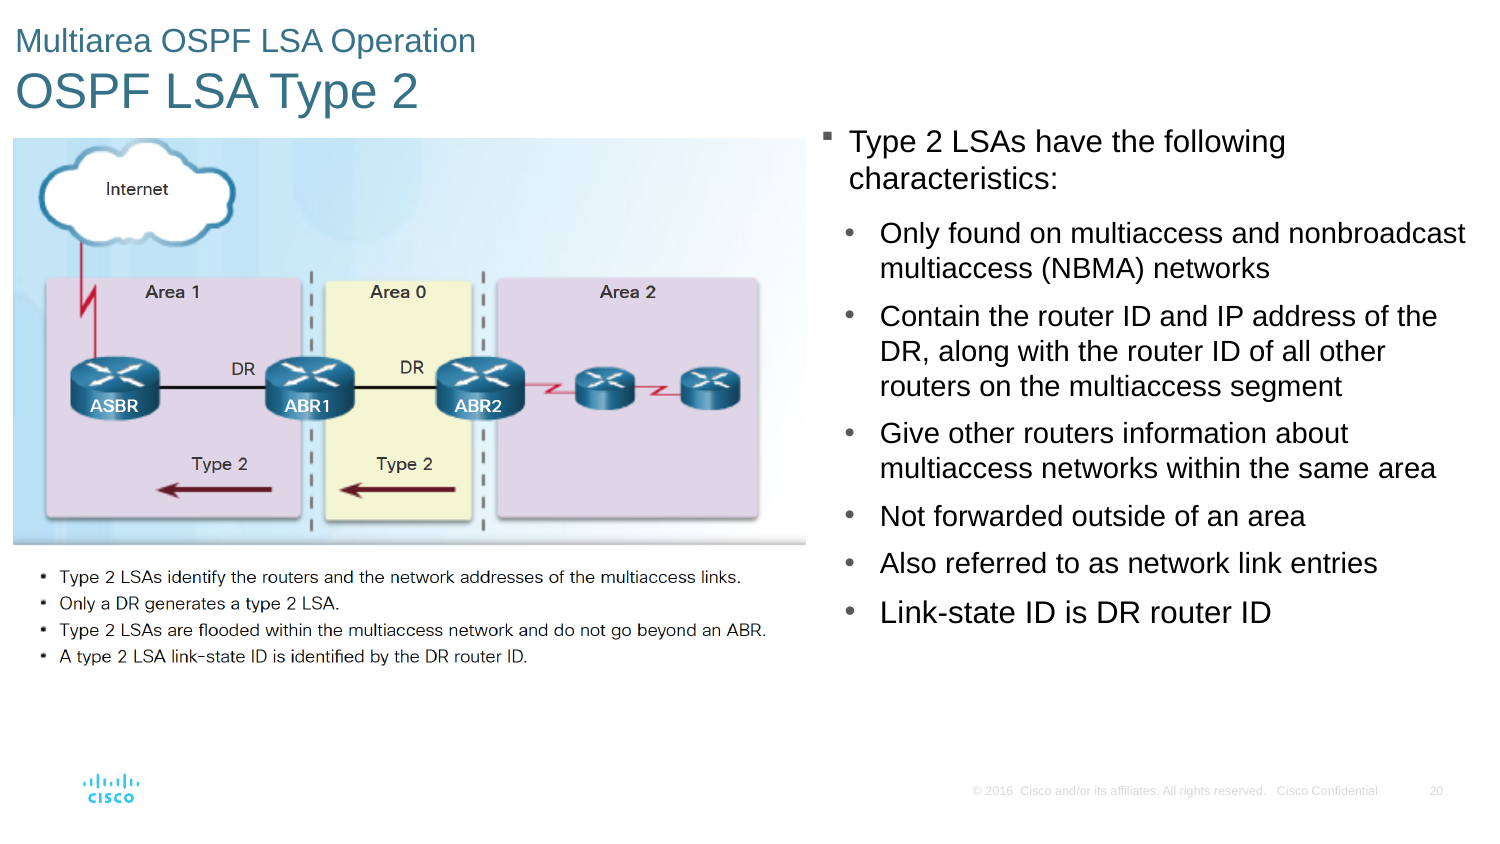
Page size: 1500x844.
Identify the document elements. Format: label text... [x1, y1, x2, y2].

title Multiarea OSPF LSA Operation OSPF LSA Type 2 [0, 6, 1500, 131]
picture [12, 138, 807, 704]
list Type 2 LSAs have the following characteristics: Only found on multiaccess and nonbroadcast multiaccess (NBMA) networks Contain the router ID and IP address of the DR, along with the router ID of all other routers on the multiaccess segment Give other routers information about multiaccess networks within the same area Not forwarded outside of an area Also referred to as network link entries Link-state ID is DR router ID [806, 131, 1500, 814]
